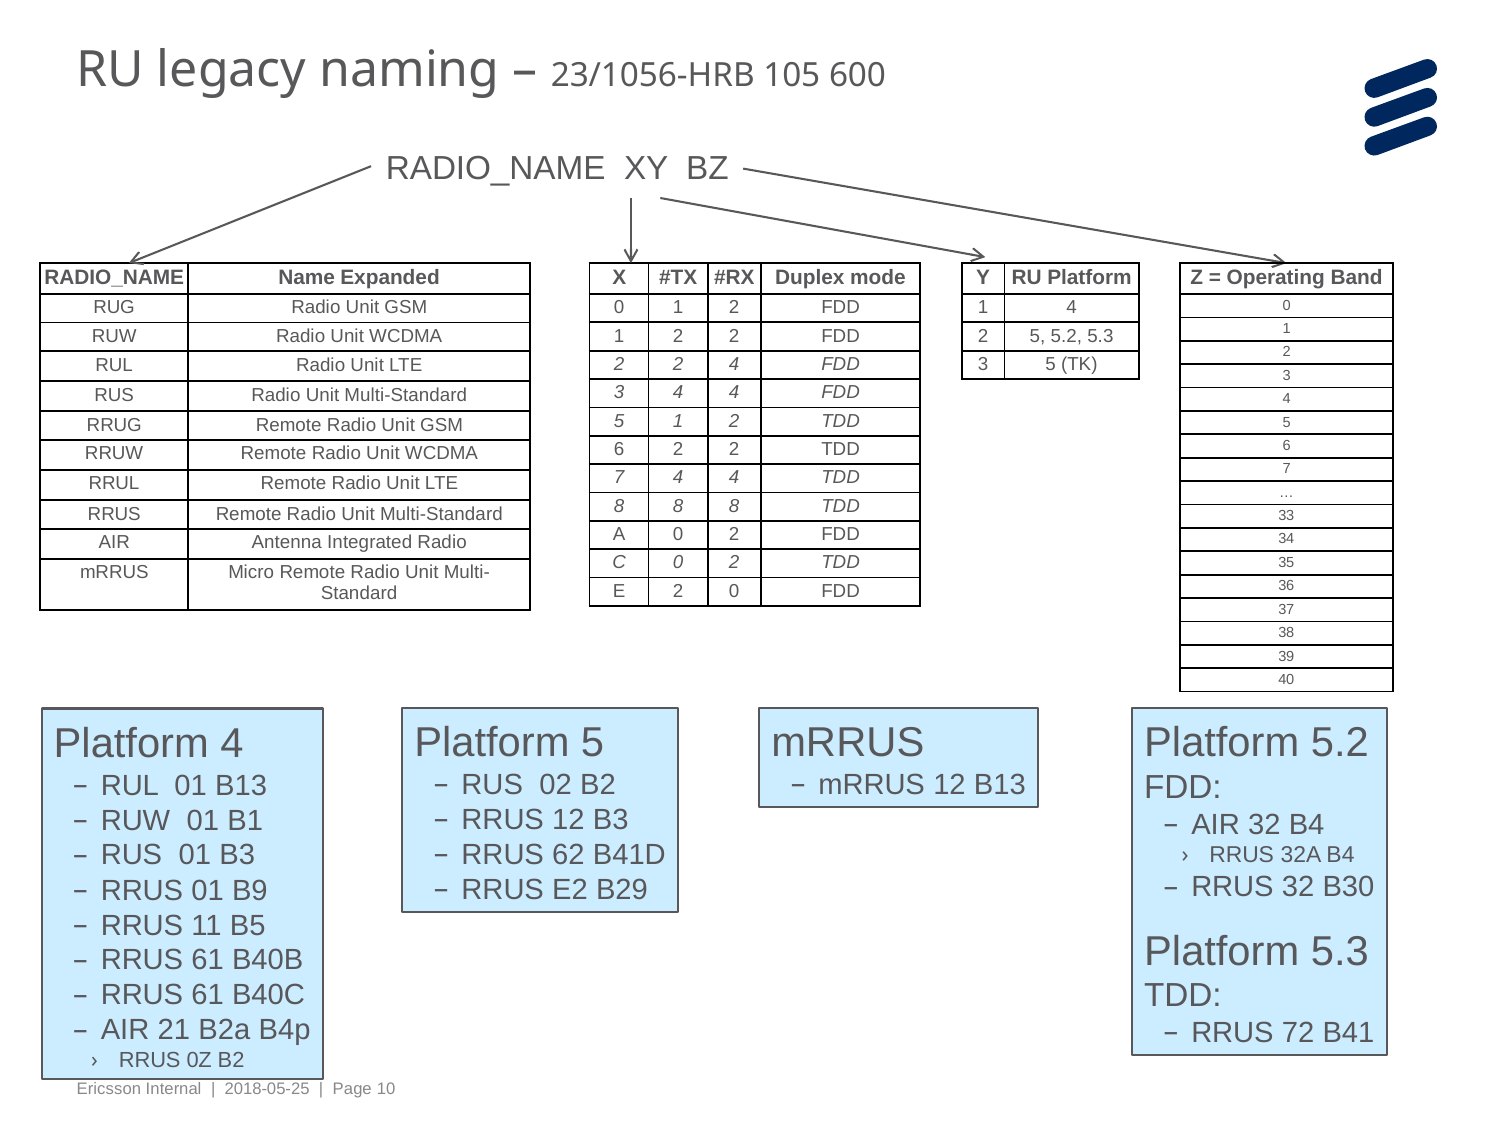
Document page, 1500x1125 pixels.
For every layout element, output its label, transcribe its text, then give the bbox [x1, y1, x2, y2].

table_cell 4 [709, 380, 760, 407]
text_box Platform 4 RUL 01 B13 RUW 01 B1 RUS 01 B3 RRUS 01 B9 RRUS 11 B5 RRUS 61 B40B RRUS 61 B40C AIR 21 B2a B4p RRUS 0Z B2 [41, 708, 323, 1080]
table_cell 0 [649, 522, 707, 548]
table_cell RUL [41, 352, 187, 380]
table_cell 6 [590, 437, 648, 463]
table_cell 2 [649, 352, 707, 378]
table_cell TDD [762, 465, 919, 492]
table_cell 39 [1181, 646, 1392, 667]
table_cell Radio Unit WCDMA [189, 323, 529, 350]
table_header #RX [709, 265, 760, 293]
table_cell 2 [649, 578, 707, 605]
table_cell 0 [649, 550, 707, 577]
table_cell 35 [1181, 552, 1392, 574]
table_cell TDD [762, 493, 919, 520]
table_cell Remote Radio Unit WCDMA [189, 441, 529, 469]
table_cell 2 [590, 352, 648, 378]
title RU legacy naming – 23/1056-HRB 105 600 [64, 42, 1349, 104]
table_cell 4 [709, 352, 760, 378]
table_cell Remote Radio Unit GSM [189, 412, 529, 439]
table_cell 3 [590, 380, 648, 407]
table_cell 2 [1181, 342, 1392, 363]
table_cell RUS [41, 382, 187, 410]
table_cell 1 [963, 295, 1004, 321]
table_cell FDD [762, 522, 919, 548]
table_cell FDD [762, 578, 919, 605]
table_cell 4 [1181, 388, 1392, 410]
table_cell 1 [649, 408, 707, 435]
table_cell 2 [709, 295, 760, 321]
table_cell 0 [1181, 295, 1392, 317]
table_cell Micro Remote Radio Unit Multi-Standard [189, 560, 529, 609]
table_cell 5, 5.2, 5.3 [1005, 323, 1138, 350]
table_cell 2 [709, 437, 760, 463]
table_cell 36 [1181, 576, 1392, 597]
table_cell 4 [1005, 295, 1138, 321]
table_cell 0 [709, 578, 760, 605]
table_cell RUG [41, 295, 187, 322]
table_cell mRRUS [41, 560, 187, 609]
table_cell 8 [590, 493, 648, 520]
table_cell 2 [709, 408, 760, 435]
text_box mRRUS mRRUS 12 B13 [759, 707, 1039, 808]
table_cell 4 [709, 465, 760, 492]
table_cell TDD [762, 408, 919, 435]
table_cell 1 [1181, 318, 1392, 340]
table_cell 1 [590, 323, 648, 350]
table_cell Antenna Integrated Radio [189, 530, 529, 558]
table_cell RRUS [41, 501, 187, 528]
table_cell 3 [963, 352, 1004, 378]
table_cell Radio Unit LTE [189, 352, 529, 380]
text_box RADIO_NAME XY BZ [370, 138, 773, 194]
table_header X [590, 264, 648, 293]
table_cell A [590, 522, 648, 548]
table_cell 7 [590, 465, 648, 492]
table_cell 6 [1181, 435, 1392, 457]
table_cell FDD [762, 323, 919, 350]
table_cell FDD [762, 352, 919, 378]
table_header #TX [649, 264, 707, 293]
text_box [742, 168, 1287, 264]
table_cell 2 [963, 323, 1004, 350]
text_box Platform 5.2 FDD: AIR 32 B4 RRUS 32A B4 RRUS 32 B30 Platform 5.3 TDD: RRUS 72 B41 [1132, 707, 1387, 1056]
table_cell Remote Radio Unit Multi-Standard [189, 501, 529, 528]
table_cell 2 [649, 437, 707, 463]
table_cell C [590, 550, 648, 577]
table_cell 2 [709, 550, 760, 577]
table_cell RRUW [41, 441, 187, 469]
table_cell 37 [1181, 599, 1392, 621]
table_cell RRUL [41, 471, 187, 499]
table_cell 8 [649, 493, 707, 520]
table_cell 5 [1181, 412, 1392, 433]
table_header Z = Operating Band [1181, 264, 1392, 293]
table_cell 2 [709, 522, 760, 548]
table_cell 3 [1181, 365, 1392, 387]
table_cell 8 [709, 493, 760, 520]
table_cell 2 [709, 323, 760, 350]
table_cell 5 [590, 408, 648, 435]
table_cell AIR [41, 530, 187, 558]
table_cell 4 [649, 380, 707, 407]
table_cell 7 [1181, 459, 1392, 480]
table_cell Radio Unit GSM [189, 295, 529, 322]
table_header RU Platform [1005, 273, 1138, 293]
table_cell FDD [762, 380, 919, 407]
table_cell 40 [1181, 669, 1392, 691]
table_header RADIO_NAME [41, 264, 187, 293]
text_box Platform 5 RUS 02 B2 RRUS 12 B3 RRUS 62 B41D RRUS E2 B29 [402, 707, 678, 913]
table_header Y [963, 273, 1004, 293]
table_cell 0 [590, 295, 648, 321]
table_header Name Expanded [189, 264, 529, 293]
table_cell RUW [41, 323, 187, 350]
table_cell 5 (TK) [1005, 352, 1138, 378]
table_cell RRUG [41, 412, 187, 439]
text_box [660, 197, 986, 258]
table_header Duplex mode [762, 273, 919, 293]
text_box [128, 166, 372, 264]
table_cell 38 [1181, 622, 1392, 644]
table_cell TDD [762, 437, 919, 463]
table_cell Remote Radio Unit LTE [189, 471, 529, 499]
table_cell … [1181, 482, 1392, 504]
table_cell 34 [1181, 529, 1392, 550]
table_cell Radio Unit Multi-Standard [189, 382, 529, 410]
table_cell 4 [649, 465, 707, 492]
table_cell 1 [649, 295, 707, 321]
table_cell 2 [649, 323, 707, 350]
table_cell FDD [762, 295, 919, 321]
table_cell 33 [1181, 505, 1392, 527]
table_cell TDD [762, 550, 919, 577]
table_cell E [590, 578, 648, 605]
